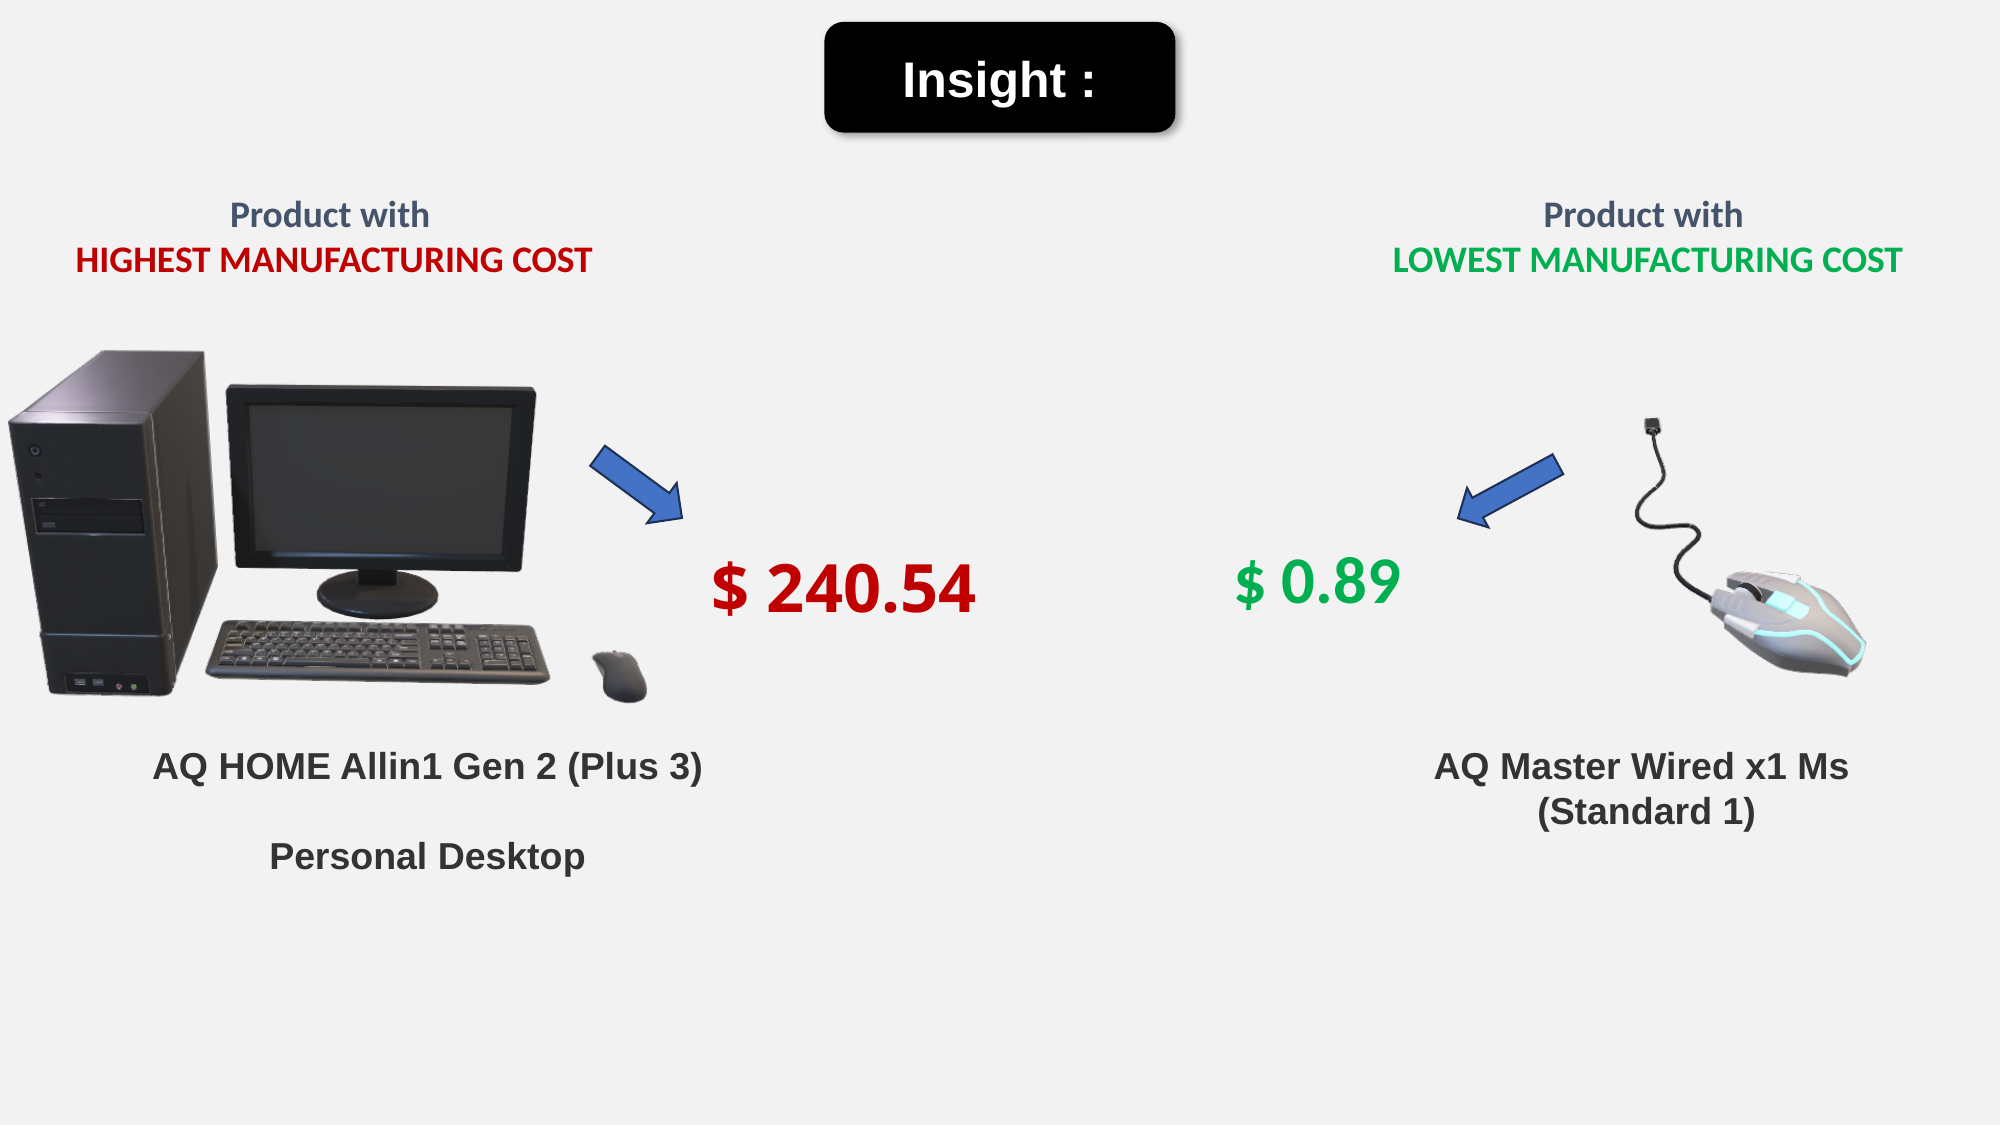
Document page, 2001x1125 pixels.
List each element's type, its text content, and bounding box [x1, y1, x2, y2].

text_box Insight : [824, 21, 1176, 133]
text_box Product with LOWEST MANUFACTURING COST [1364, 182, 1932, 333]
picture [4, 317, 697, 708]
text_box [1456, 452, 1565, 530]
text_box AQ Master Wired x1 Ms (Standard 1) [1301, 734, 1992, 839]
text_box $ 0.89 [1218, 529, 1419, 624]
text_box $ 240.54 [696, 537, 999, 633]
text_box AQ HOME Allin1 Gen 2 (Plus 3) Personal Desktop [88, 734, 768, 884]
text_box [588, 444, 684, 525]
text_box Product with HIGHEST MANUFACTURING COST [50, 182, 618, 288]
picture [1568, 341, 1871, 684]
